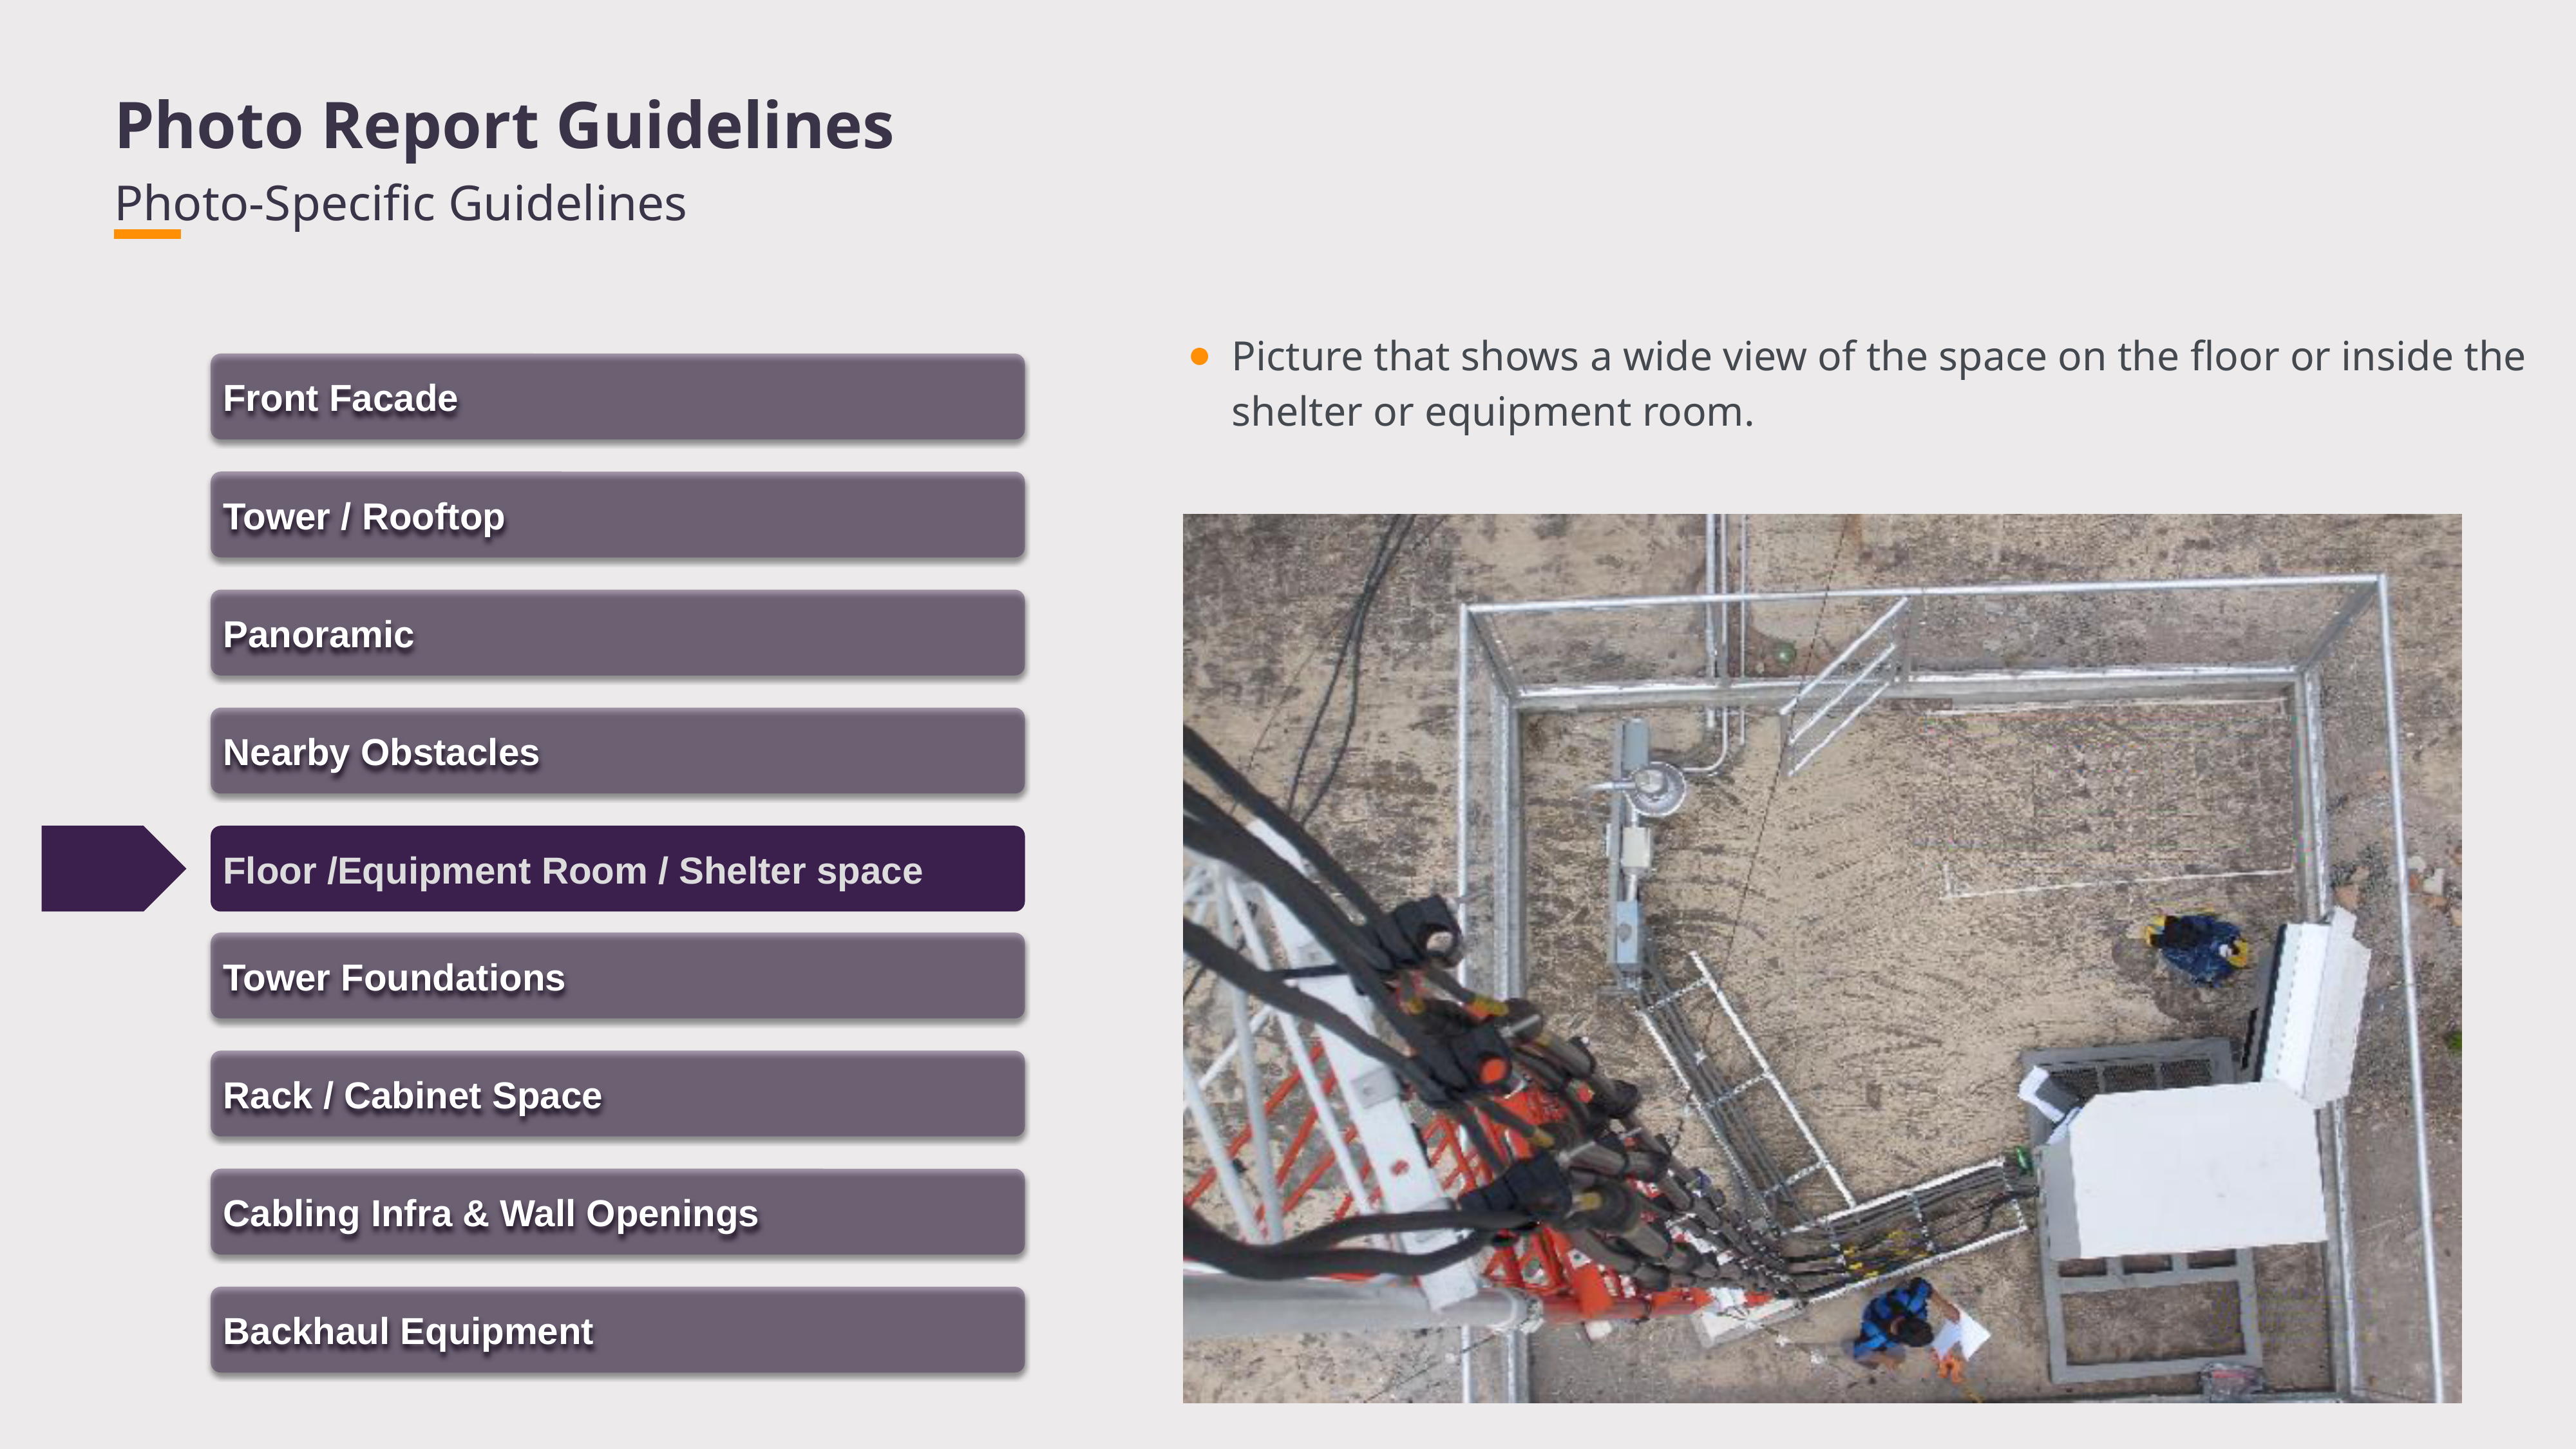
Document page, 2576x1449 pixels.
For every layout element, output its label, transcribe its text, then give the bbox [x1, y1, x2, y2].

text_box [40, 824, 188, 913]
picture [1183, 514, 2463, 1403]
text_box Picture that shows a wide view of the space on the floor or inside the shelter or equipment room. [1183, 323, 2557, 467]
text_box Cabling Infra & Wall Openings [209, 1167, 1027, 1256]
text_box Nearby Obstacles [209, 706, 1027, 795]
text_box Panoramic [209, 588, 1027, 677]
text_box Front Facade [209, 352, 1027, 441]
text_box Rack / Cabinet Space [209, 1049, 1027, 1138]
text_box Backhaul Equipment [209, 1285, 1027, 1374]
text_box Photo Report Guidelines [114, 74, 2462, 162]
text_box Photo-Specific Guidelines [114, 162, 2462, 205]
text_box Floor /Equipment Room / Shelter space [209, 824, 1027, 913]
text_box Tower / Rooftop [209, 470, 1027, 559]
text_box Tower Foundations [209, 931, 1027, 1020]
